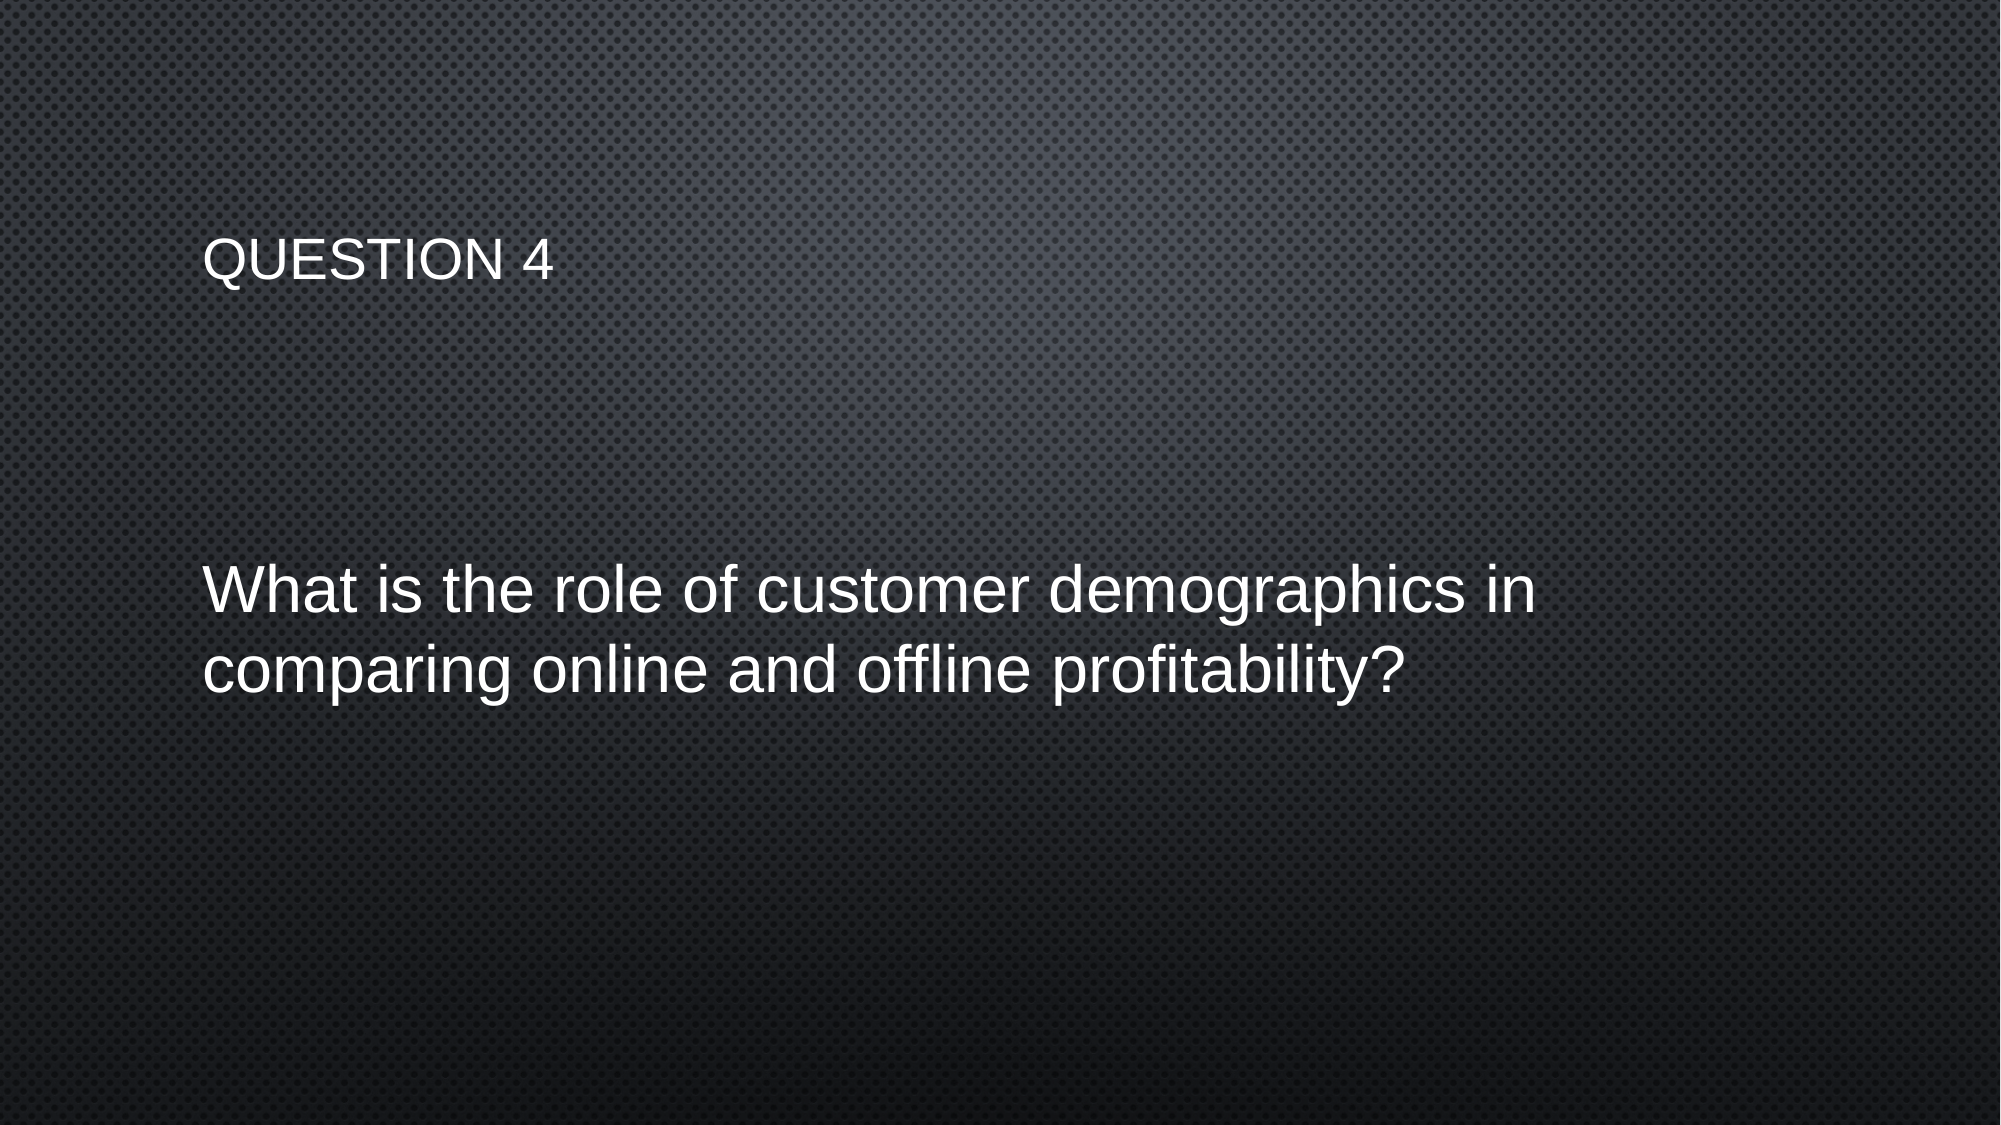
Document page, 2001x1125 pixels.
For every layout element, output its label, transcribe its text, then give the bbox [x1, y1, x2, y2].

title question 4 [187, 99, 1813, 413]
list What is the role of customer demographics in comparing online and offline profitability? [187, 437, 1813, 950]
